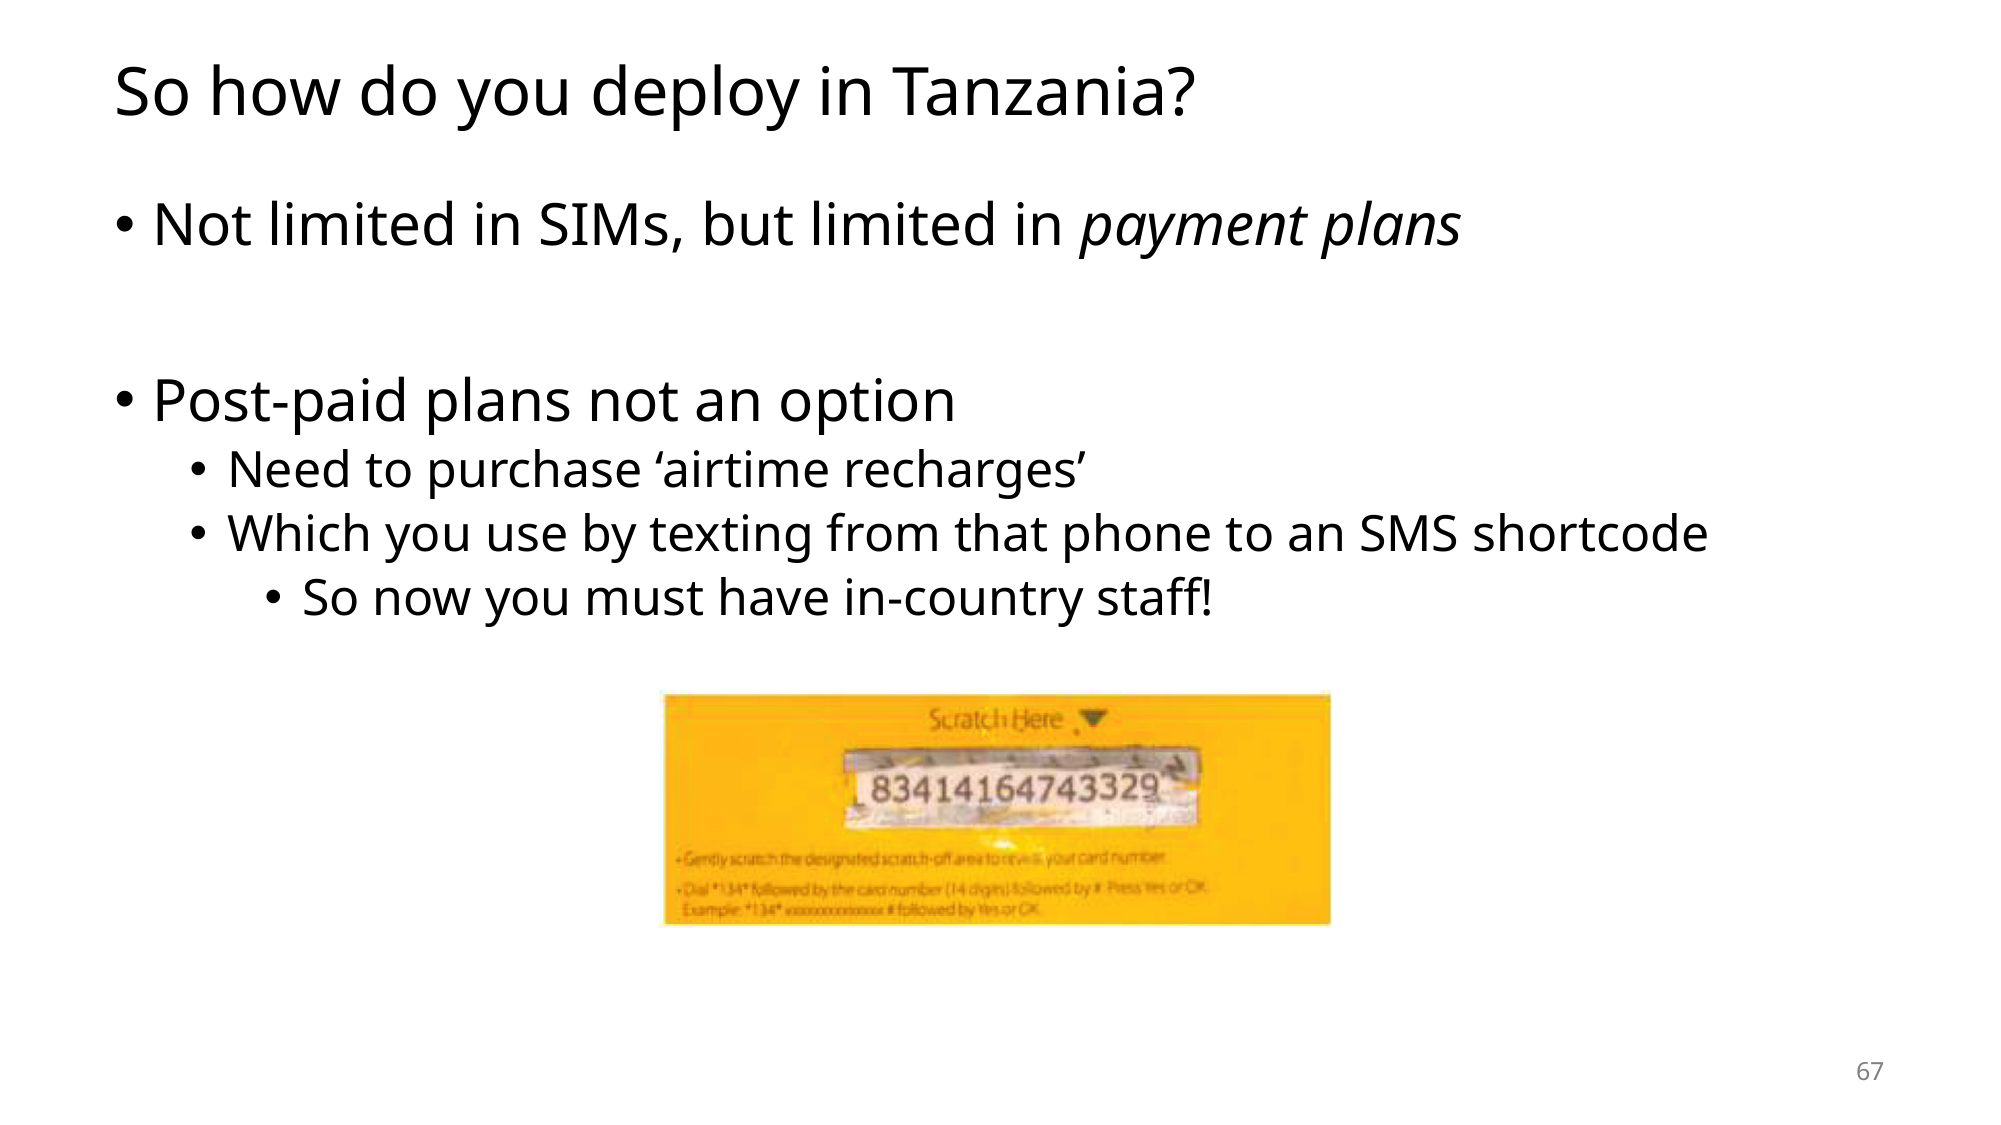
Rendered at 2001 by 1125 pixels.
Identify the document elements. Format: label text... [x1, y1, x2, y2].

title So how do you deploy in Tanzania? [99, 37, 1900, 150]
slide_number 67 [1749, 1042, 1900, 1103]
list Not limited in SIMs, but limited in payment plans Post-paid plans not an option Need to purchase ‘airtime recharges’ Which you use by texting from that phone to an SMS shortcode So now you must have in-country staff! [99, 187, 1900, 1013]
picture [657, 685, 1332, 928]
